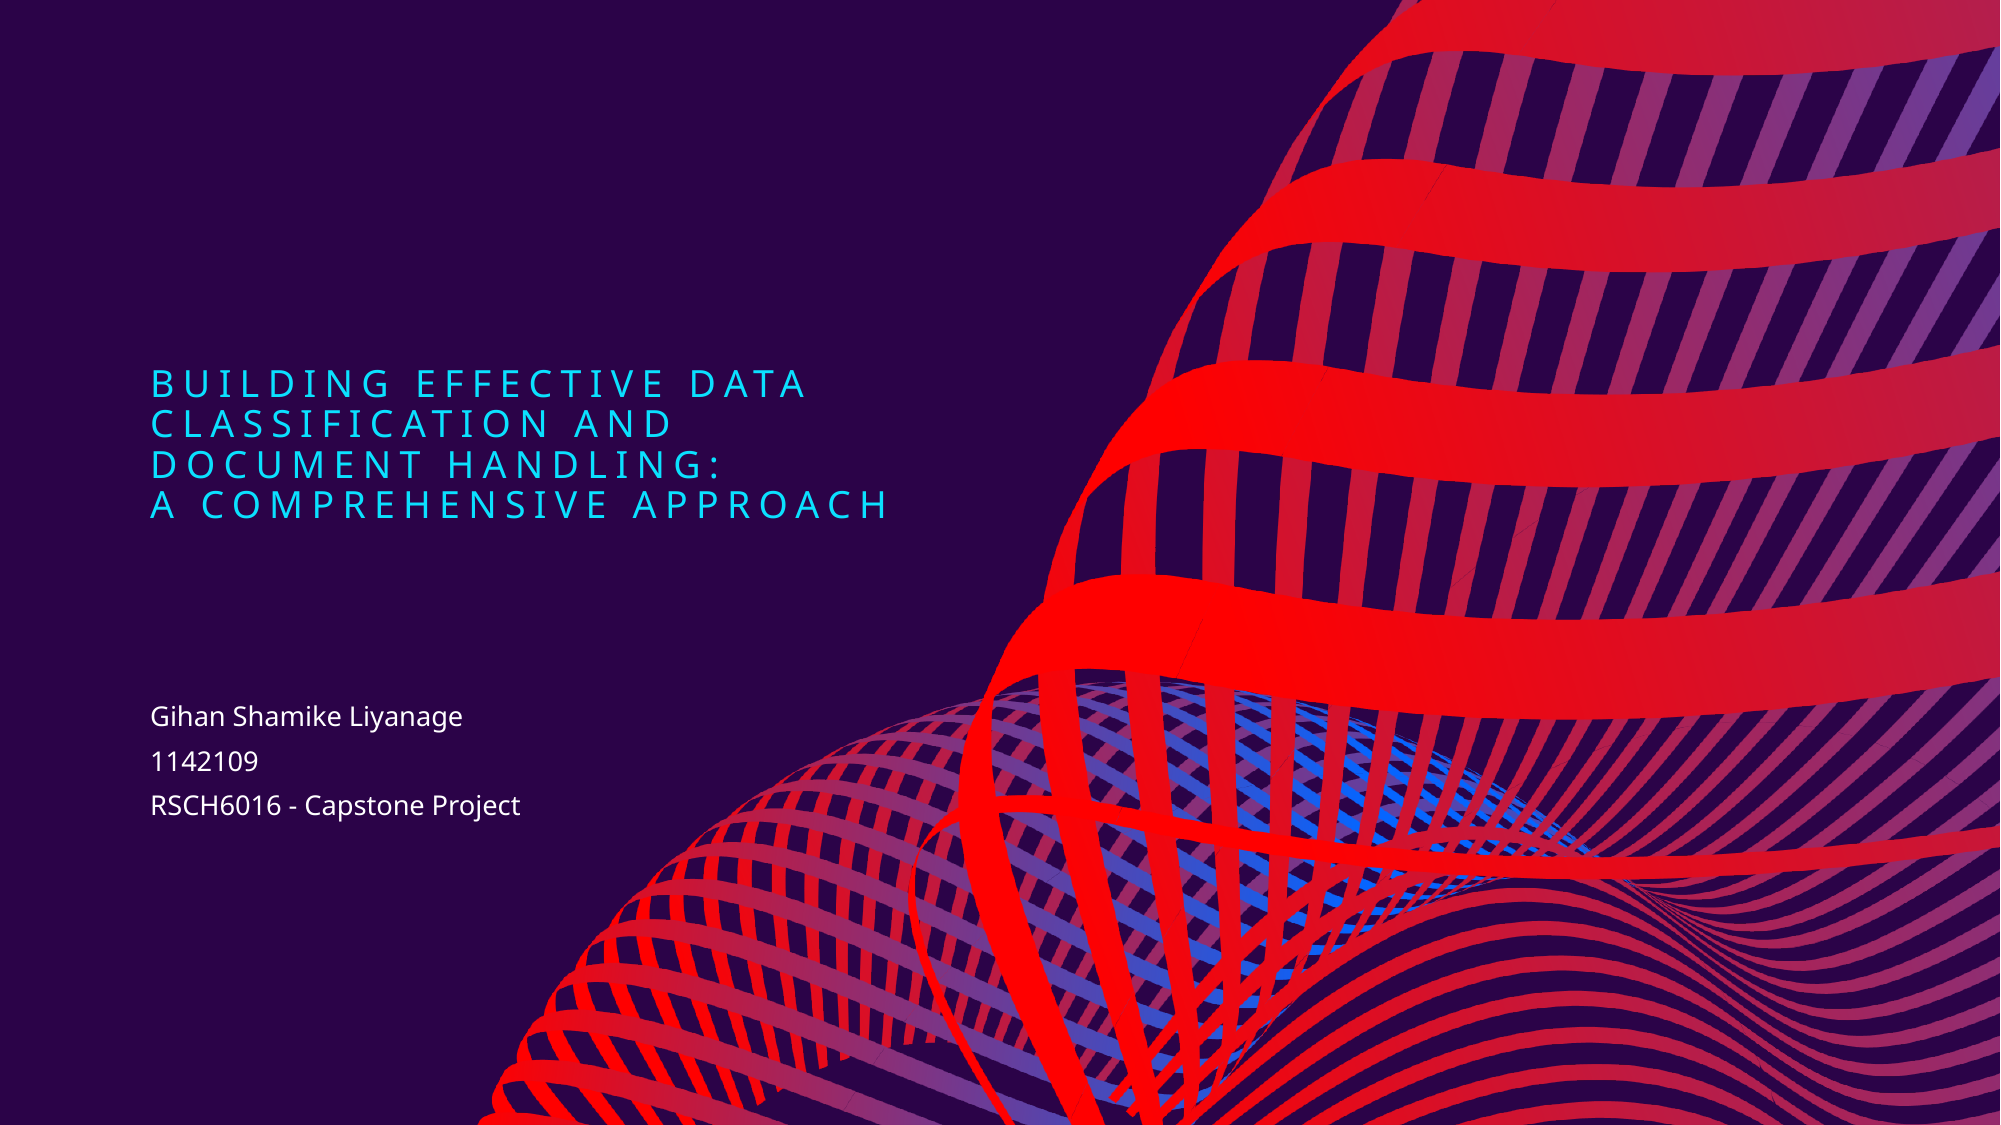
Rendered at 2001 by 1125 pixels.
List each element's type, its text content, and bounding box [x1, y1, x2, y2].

list Gihan Shamike Liyanage 1142109​​ RSCH6016 - Capstone Project [135, 695, 954, 830]
title Building Effective Data Classification and Document Handling: A Comprehensive Approach [135, 217, 954, 535]
picture [0, 0, 2000, 1125]
